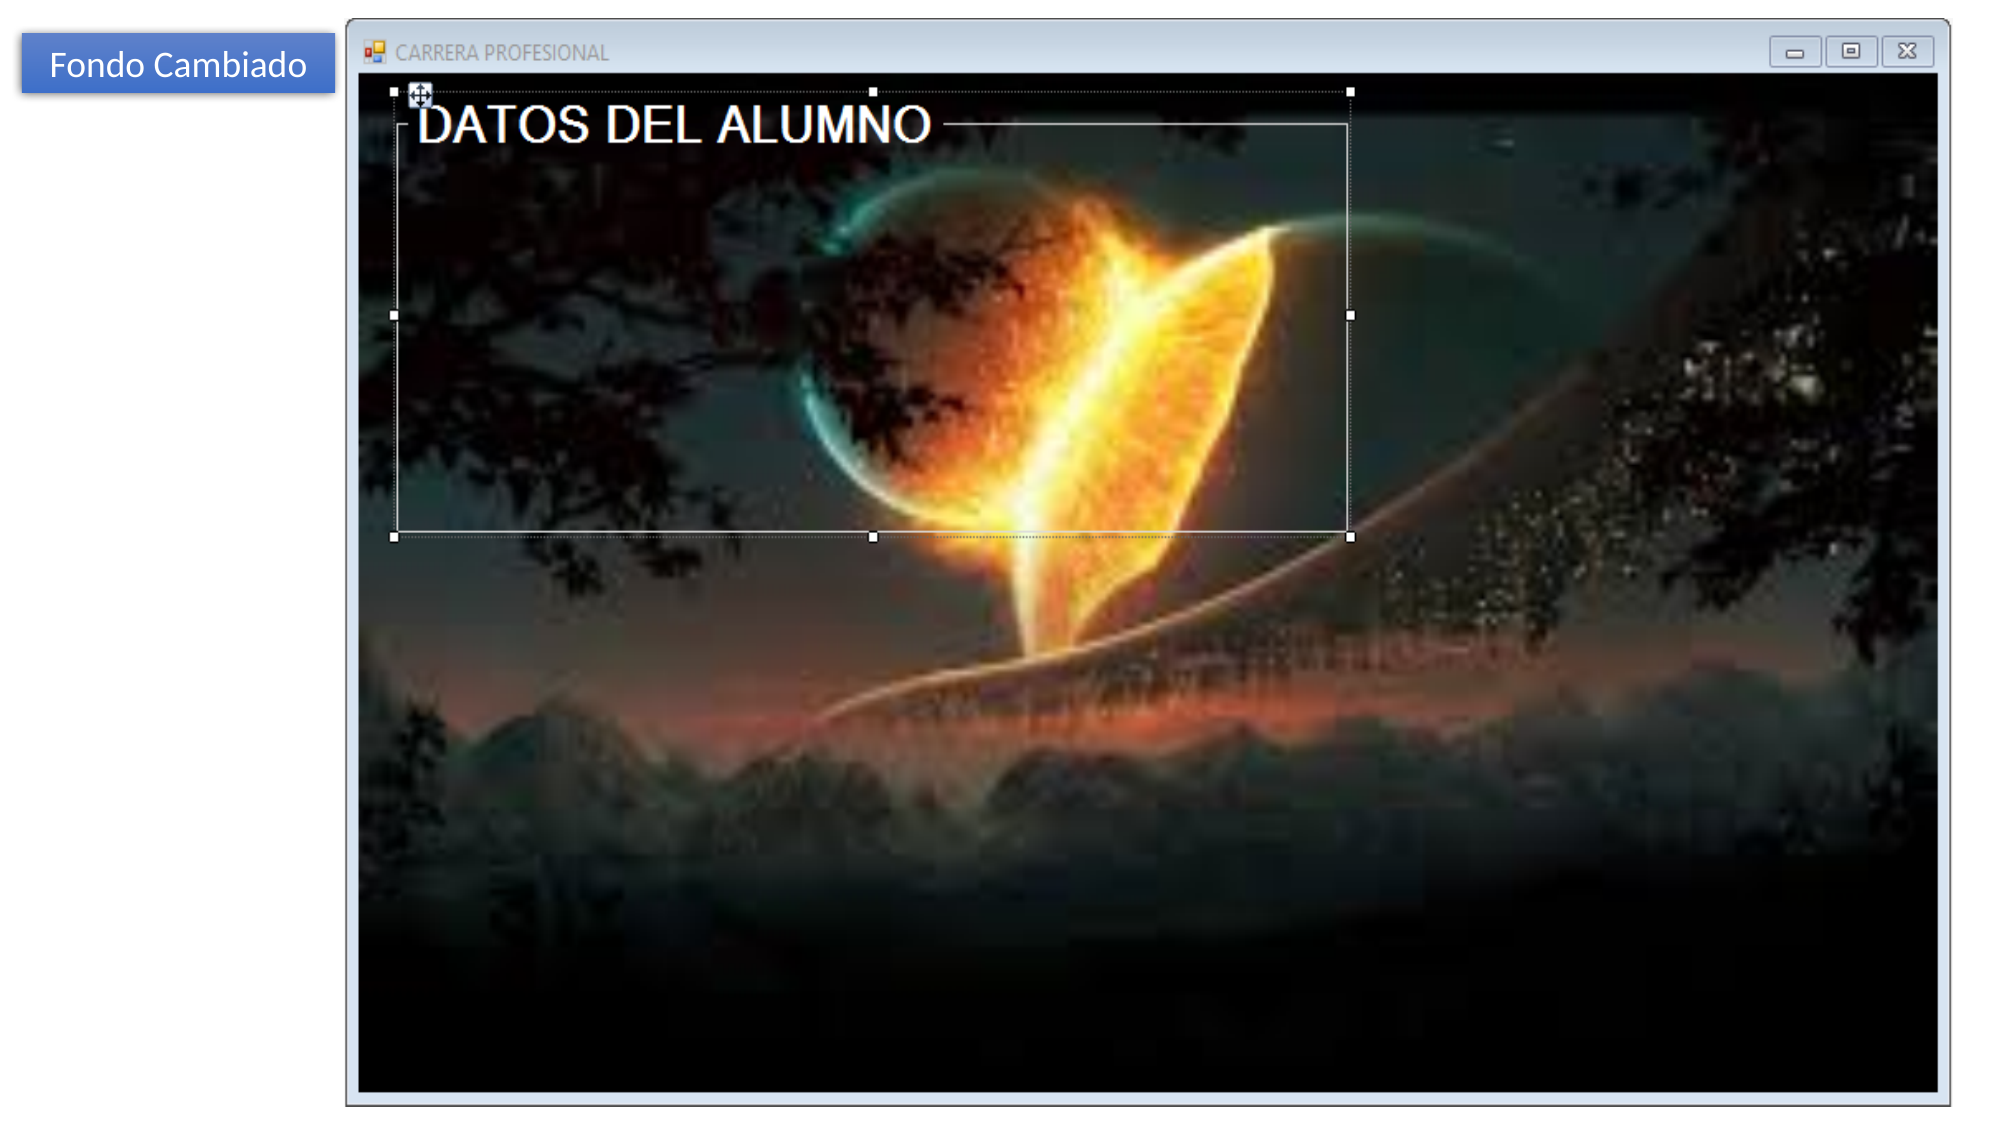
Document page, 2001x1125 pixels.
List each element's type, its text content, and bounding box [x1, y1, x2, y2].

text_box Fondo Cambiado [21, 33, 336, 93]
picture [344, 18, 1953, 1107]
